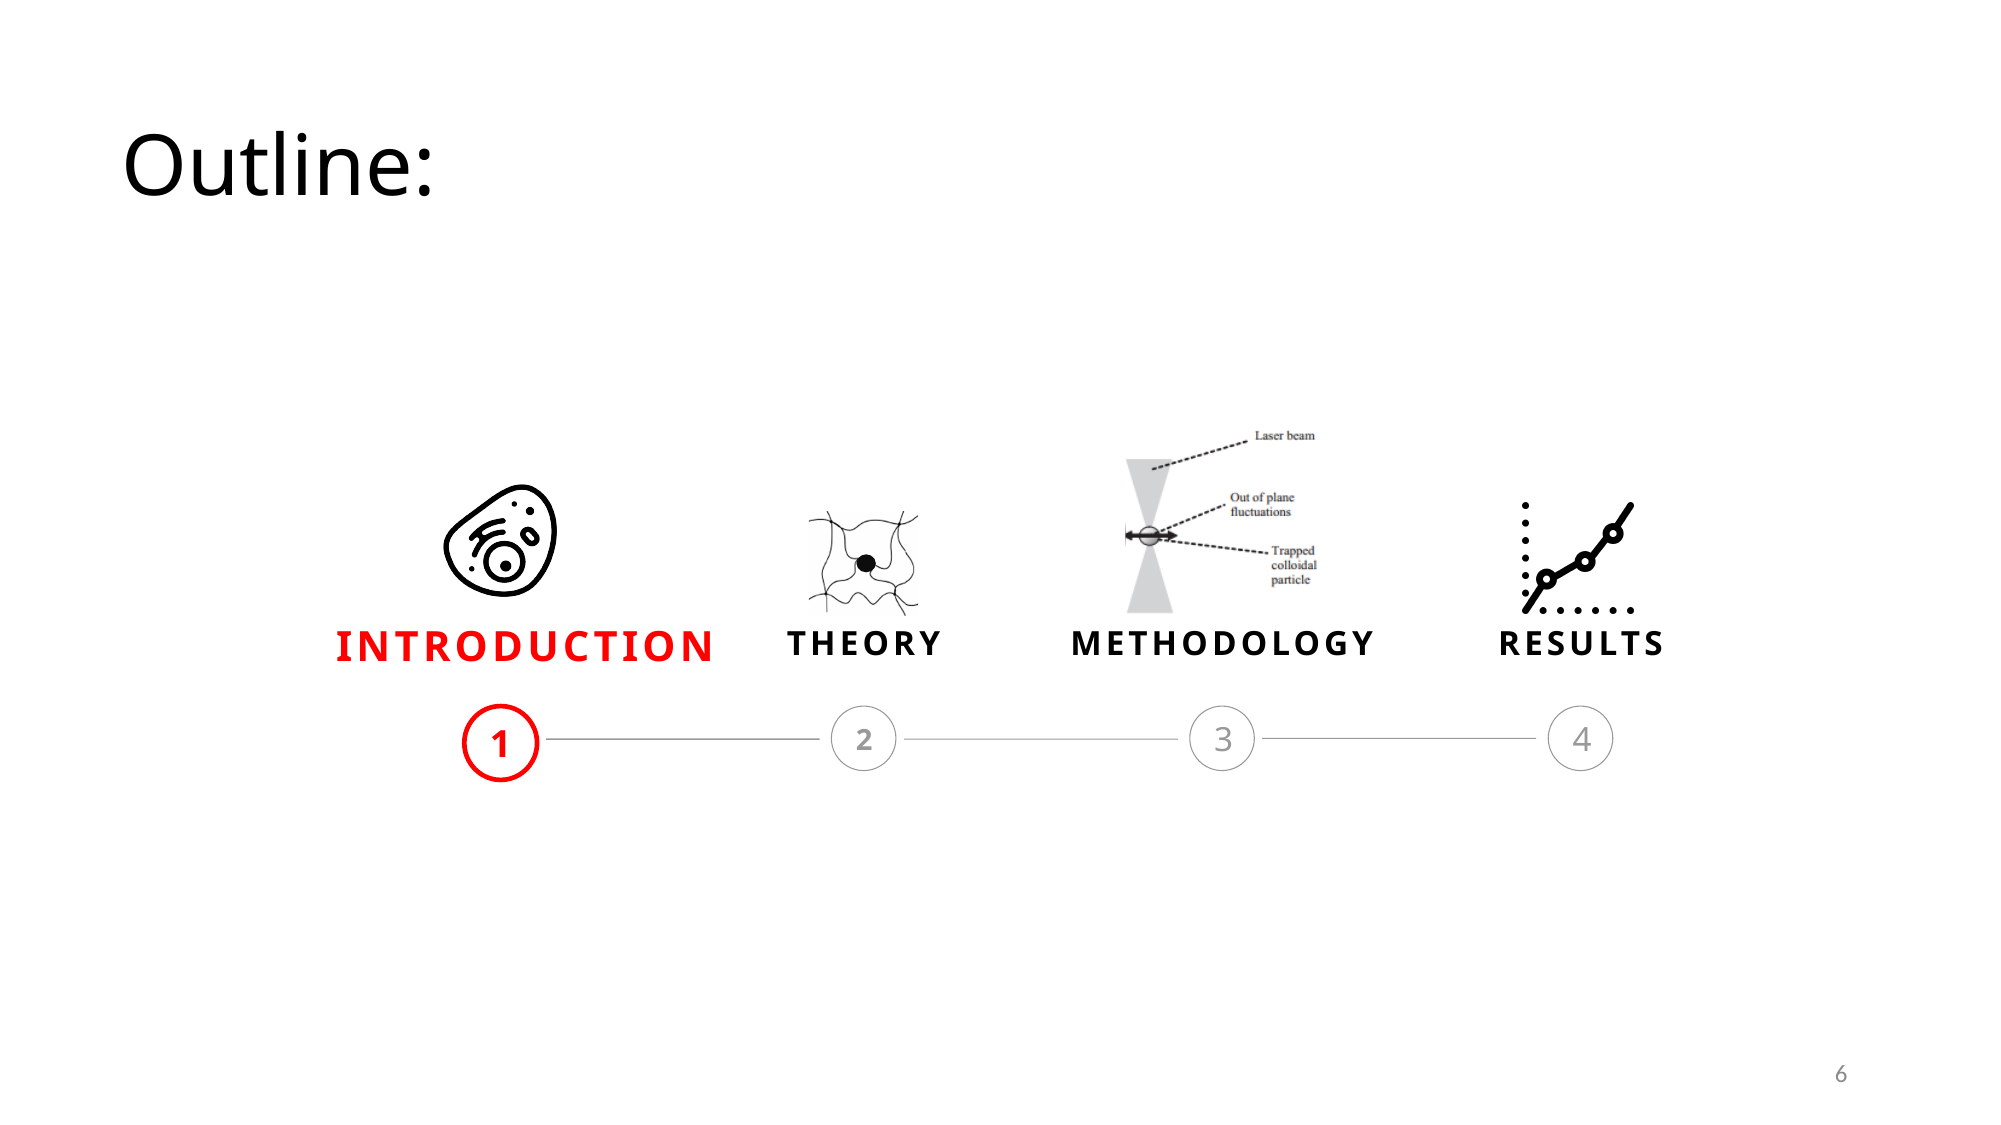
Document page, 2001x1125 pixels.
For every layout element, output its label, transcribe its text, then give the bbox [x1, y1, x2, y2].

picture [429, 470, 571, 611]
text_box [808, 511, 919, 616]
text_box 2 [830, 705, 897, 772]
text_box RESULTS [1498, 629, 1663, 662]
text_box 1 [463, 705, 539, 781]
text_box 4 [1547, 705, 1614, 772]
slide_number 6 [1412, 1042, 1863, 1103]
text_box Outline: [106, 115, 526, 222]
text_box THEORY [786, 629, 941, 662]
text_box INTRODUCTION [336, 629, 715, 670]
picture [1125, 419, 1371, 626]
text_box METHODOLOGY [1070, 629, 1374, 662]
picture [1522, 502, 1634, 614]
text_box 3 [1188, 705, 1256, 772]
